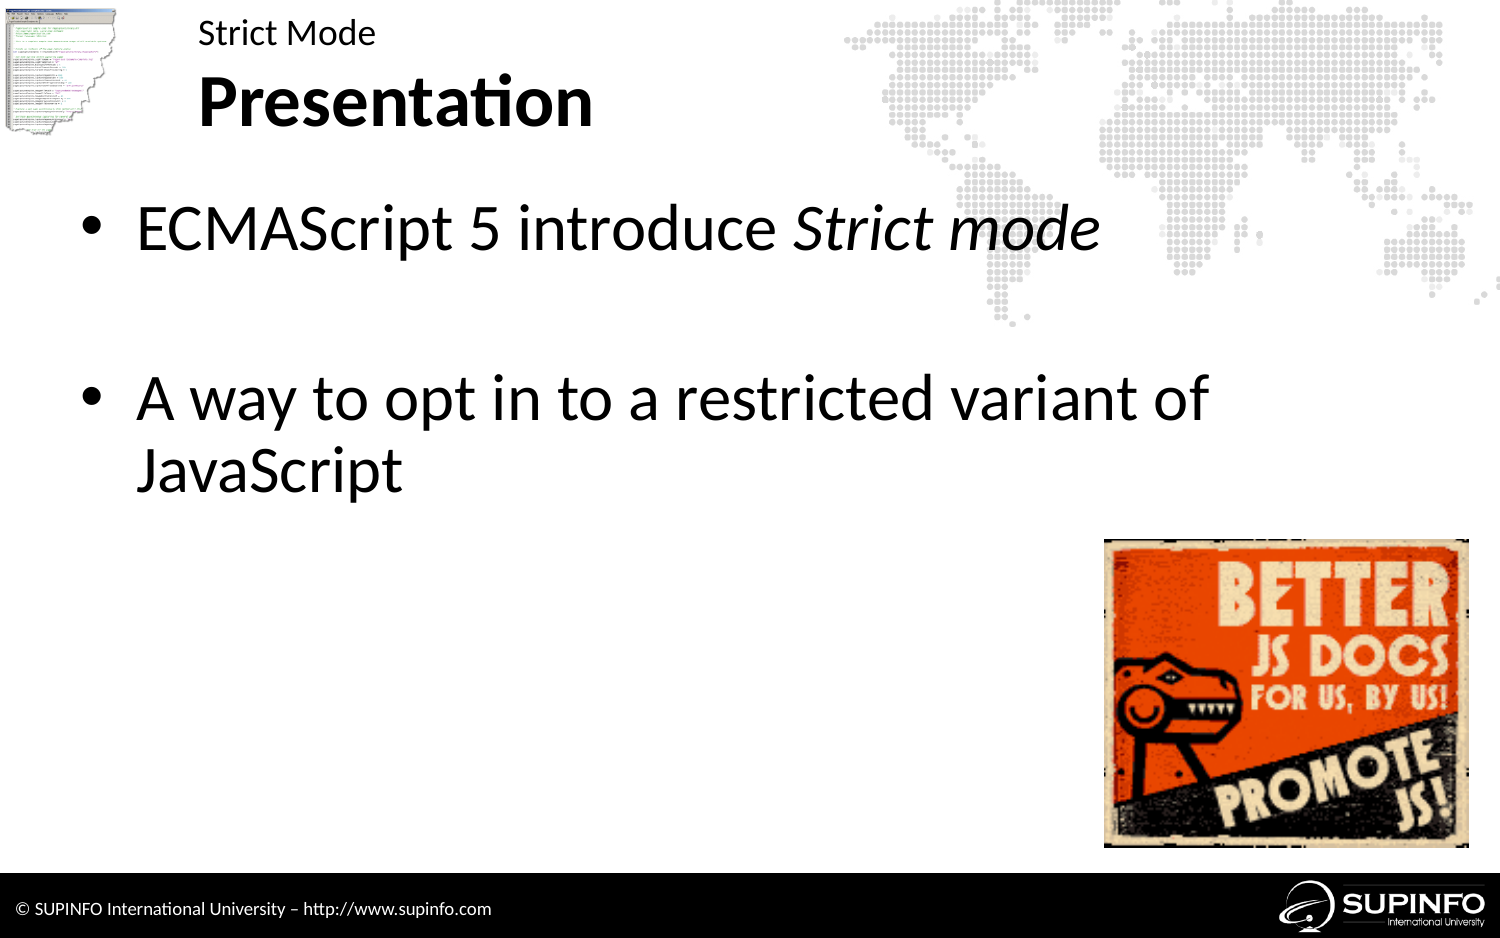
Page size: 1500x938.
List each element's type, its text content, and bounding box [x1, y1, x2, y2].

picture [844, 0, 1500, 327]
list ECMAScript 5 introduce Strict mode A way to opt in to a restricted variant of JavaScript [64, 184, 1460, 880]
picture [5, 7, 118, 138]
title Presentation [182, 56, 1459, 139]
list Strict Mode [182, 0, 1460, 56]
picture [1269, 870, 1494, 938]
picture [1104, 539, 1470, 849]
